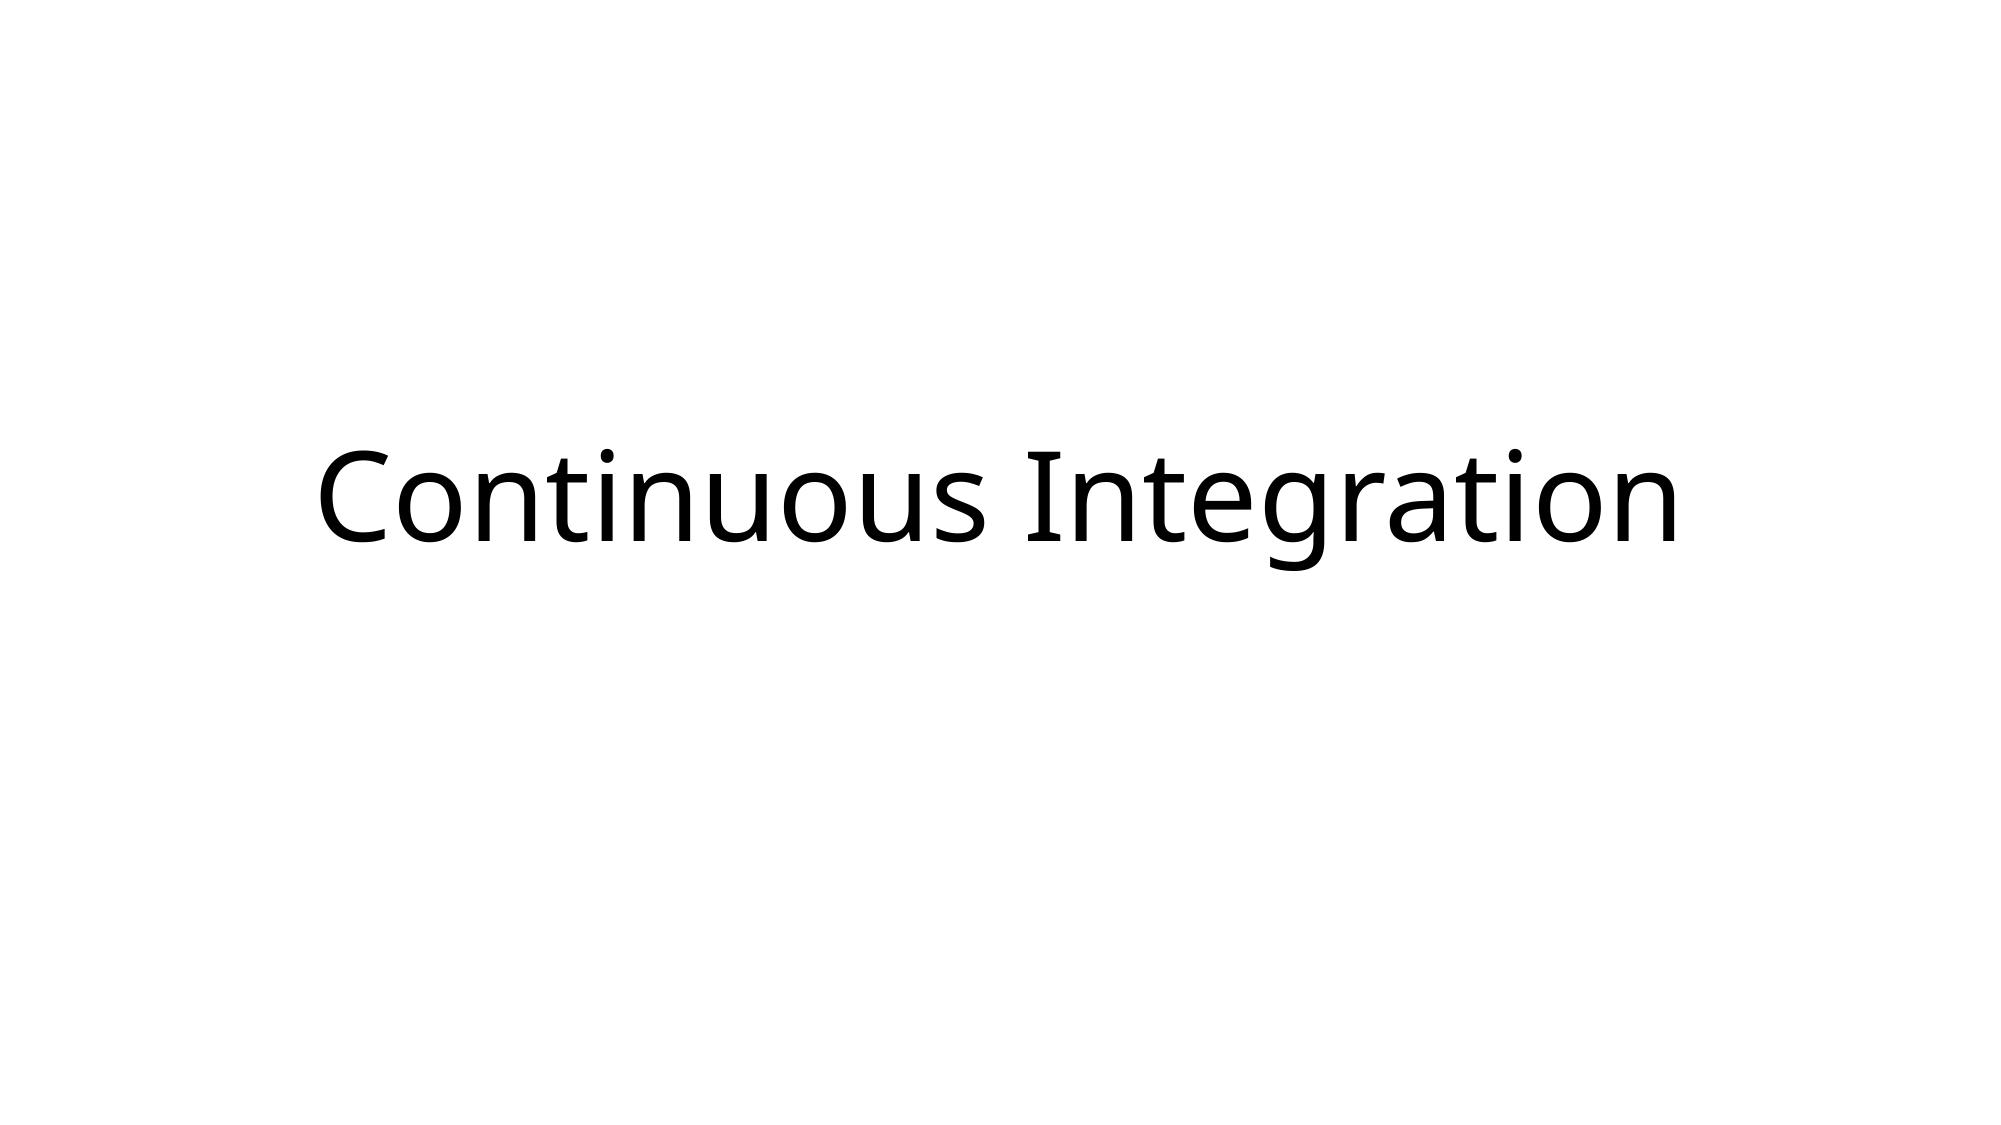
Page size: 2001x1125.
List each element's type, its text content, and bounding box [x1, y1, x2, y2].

title Continuous Integration [249, 184, 1750, 576]
